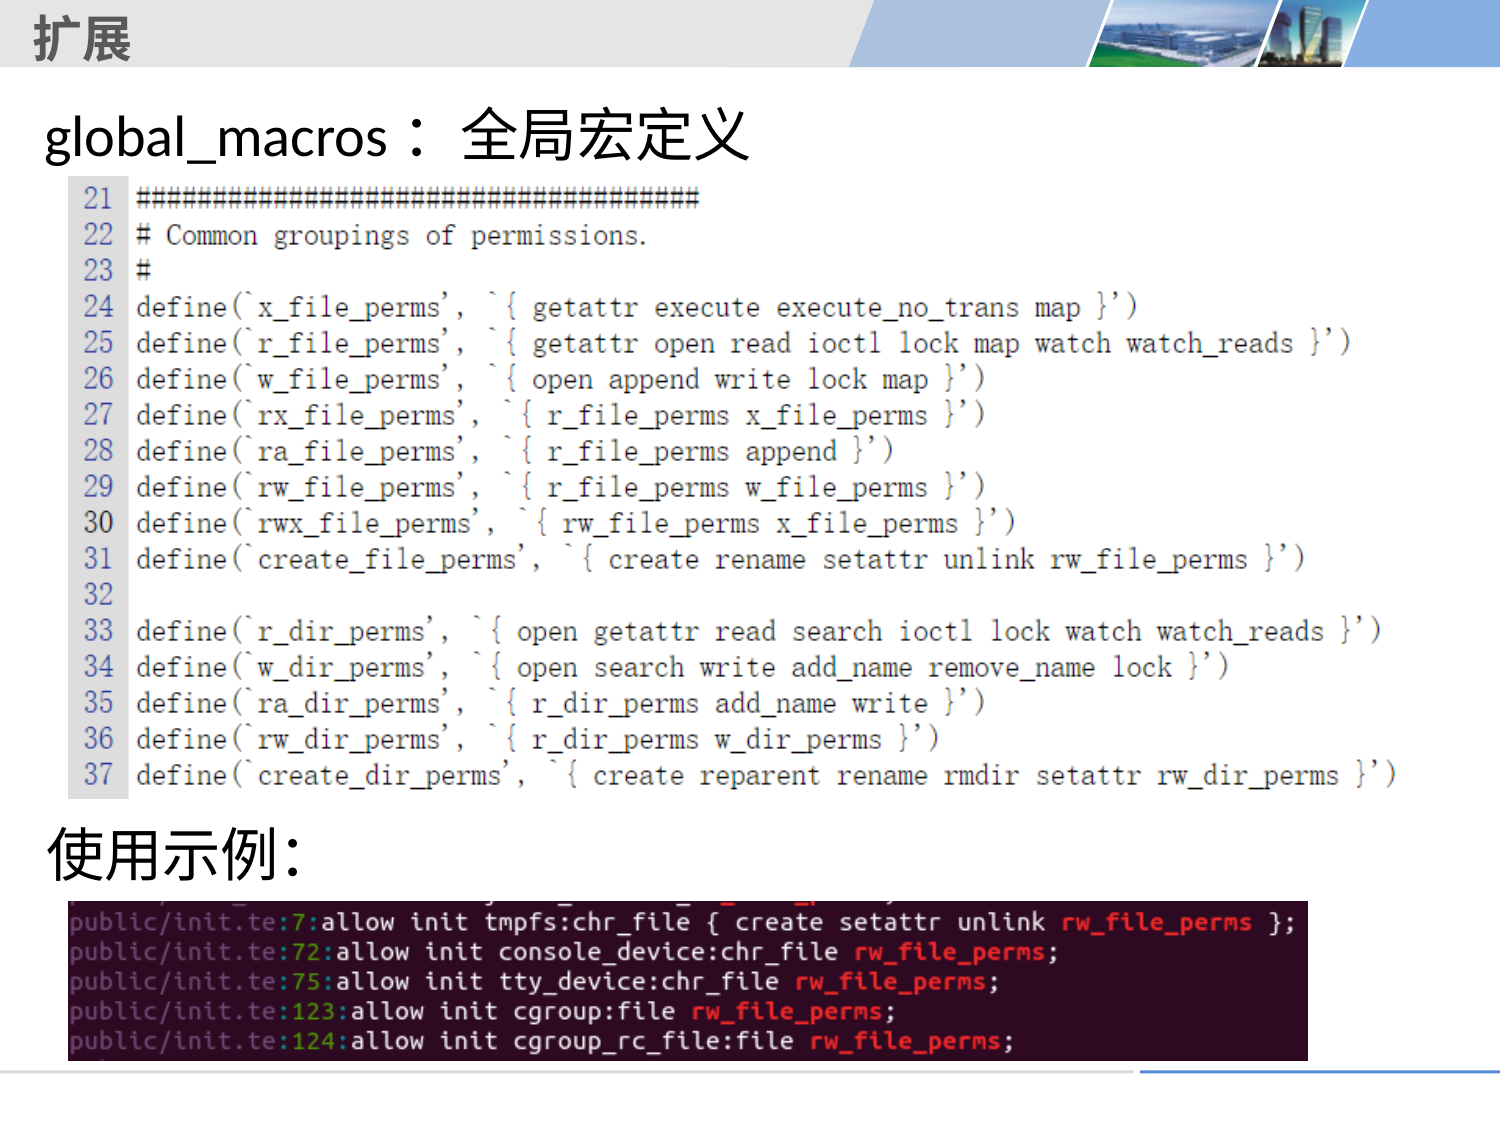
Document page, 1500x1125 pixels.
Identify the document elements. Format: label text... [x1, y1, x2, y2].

picture [1088, 0, 1279, 67]
picture [1257, 0, 1367, 67]
text_box 使用示例： [31, 810, 315, 896]
picture [67, 176, 1431, 800]
picture [67, 901, 1308, 1062]
text_box global_macros：全局宏定义 [29, 91, 1436, 176]
text_box 扩展 [17, 0, 1010, 75]
